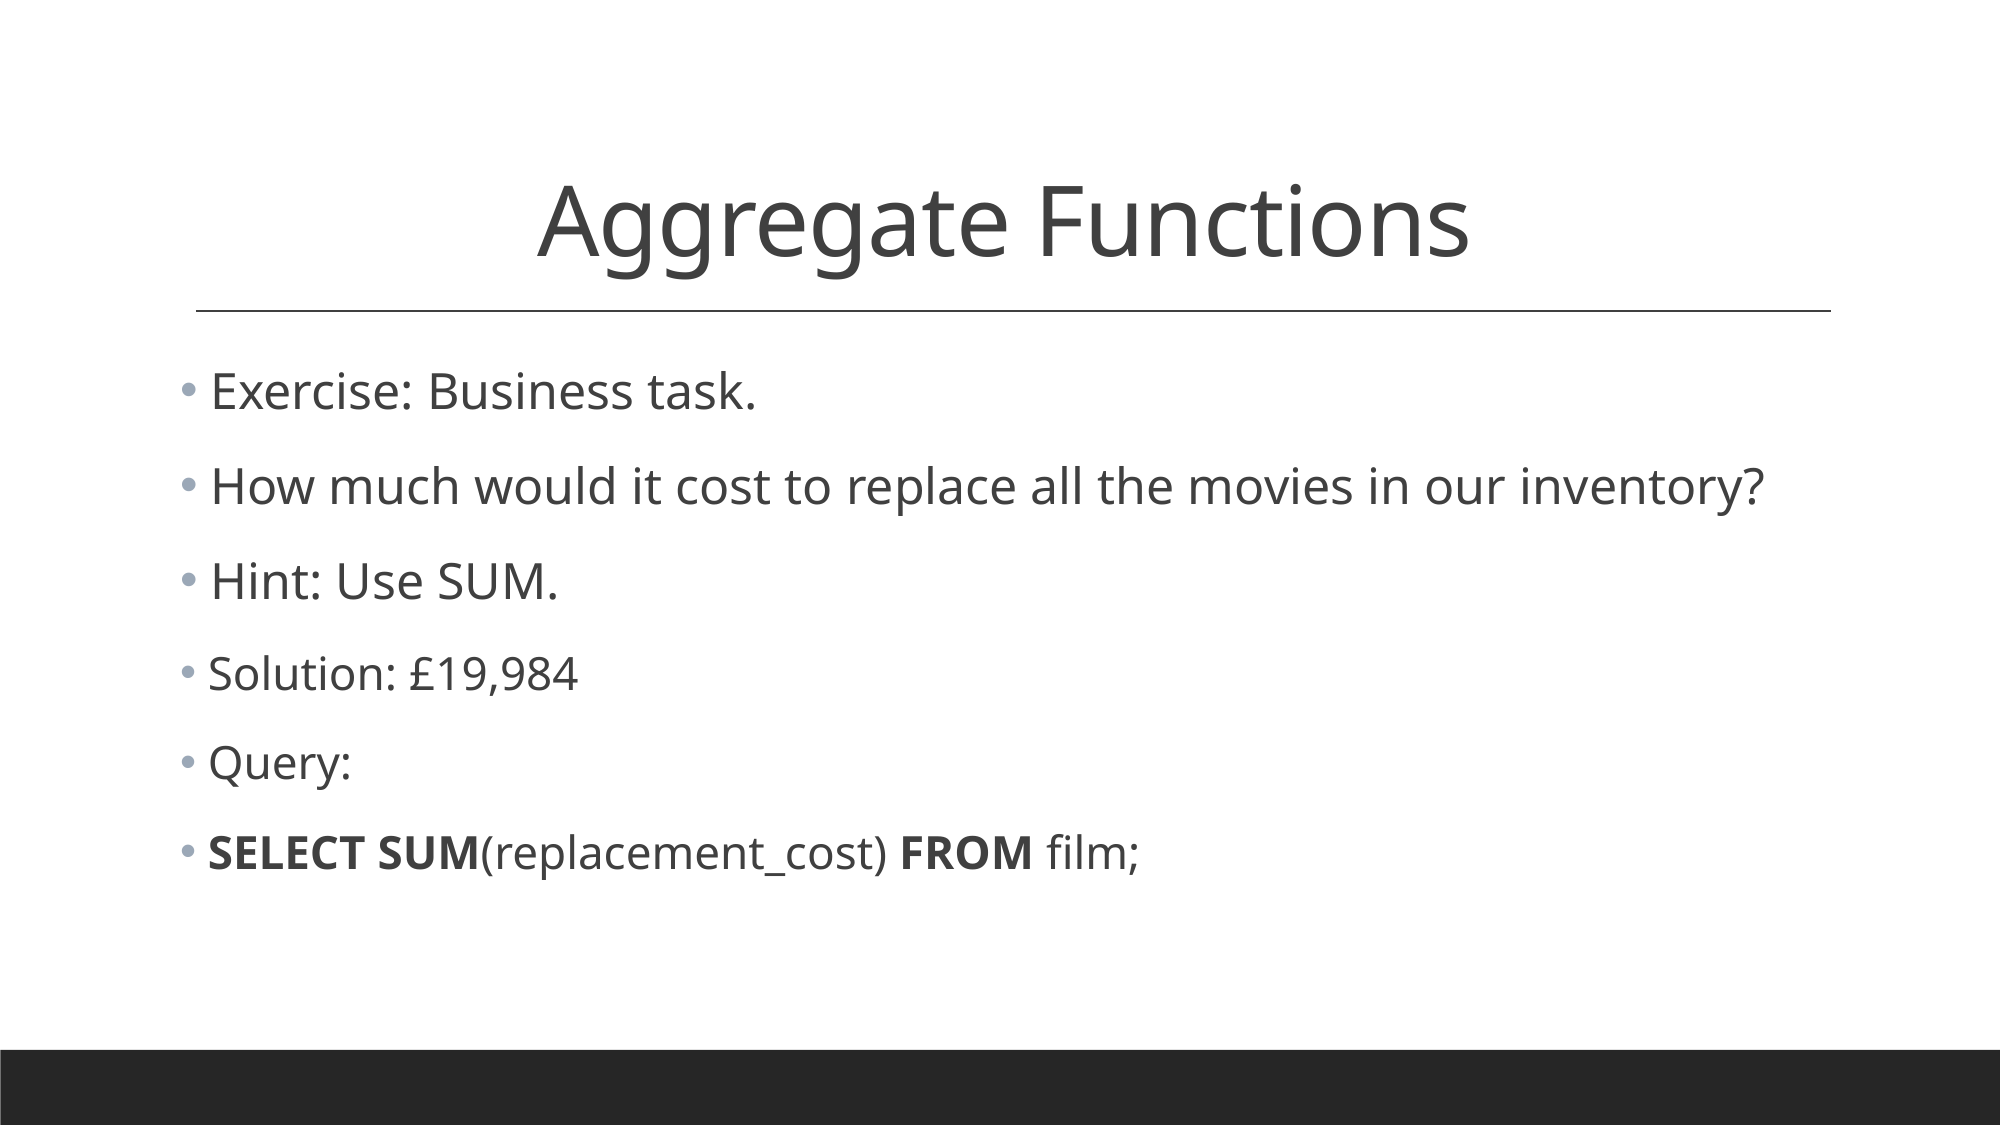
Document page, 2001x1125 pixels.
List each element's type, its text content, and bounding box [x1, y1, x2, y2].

list Exercise: Business task. How much would it cost to replace all the movies in our inventory? Hint: Use SUM. Solution: £19,984 Query: SELECT SUM(replacement_cost) FROM film; [180, 345, 1830, 963]
title Aggregate Functions [180, 47, 1830, 285]
